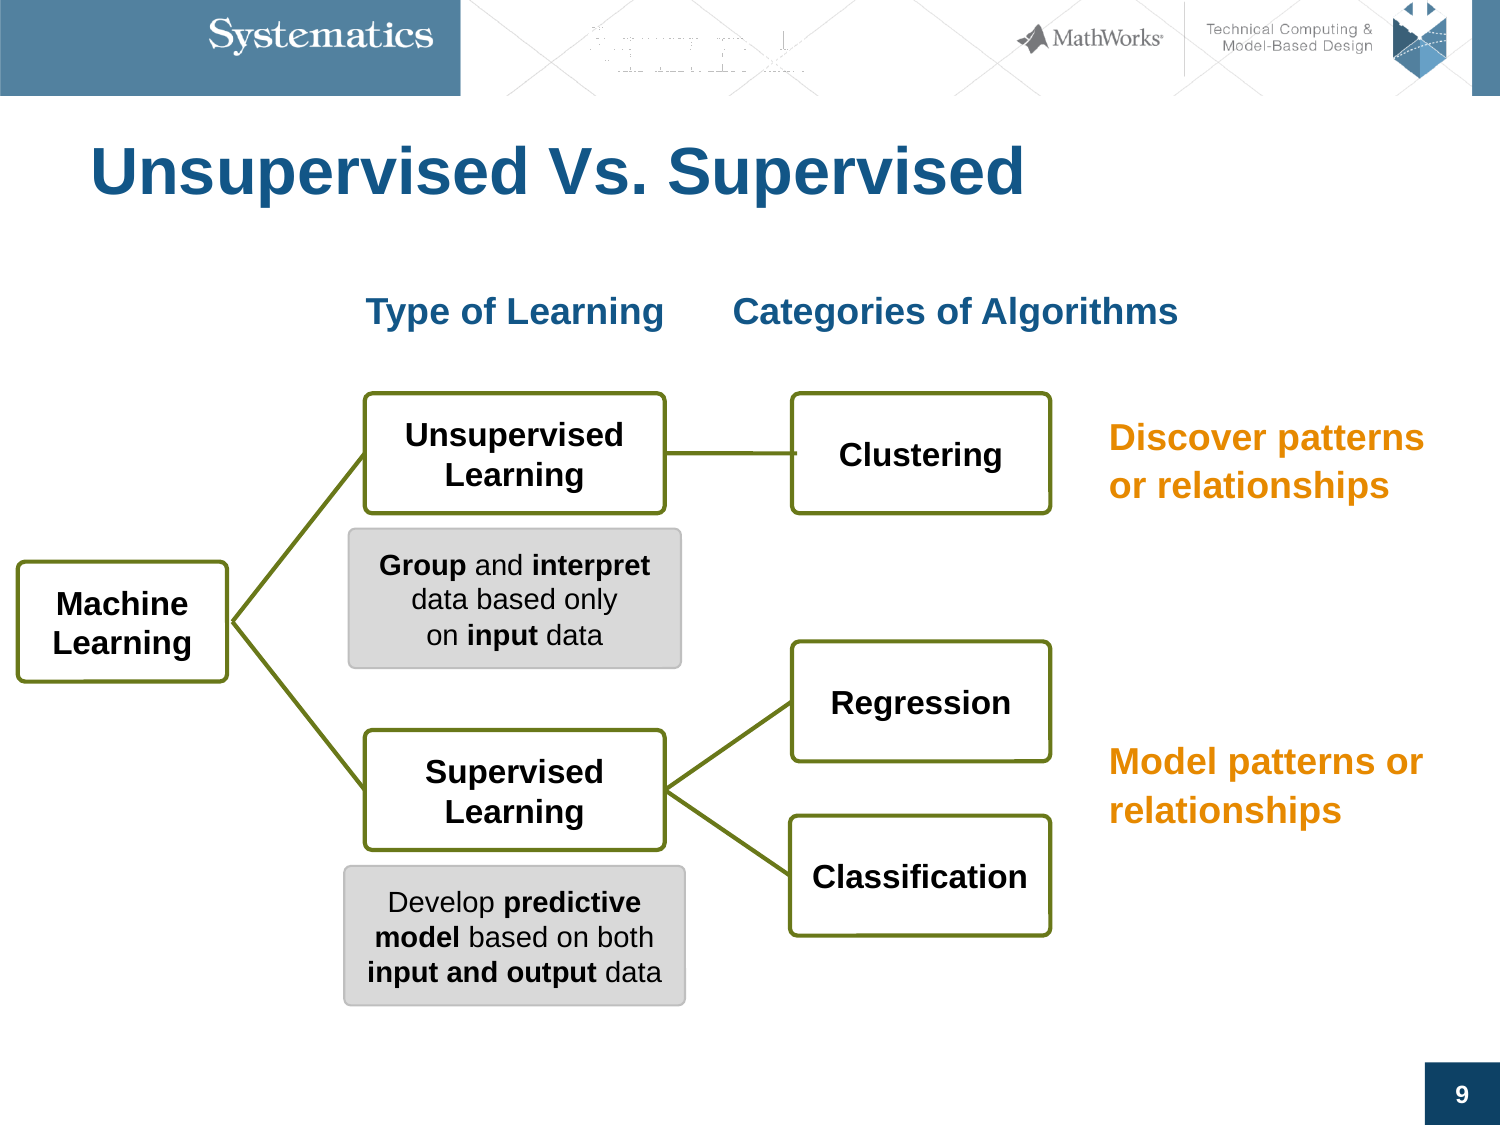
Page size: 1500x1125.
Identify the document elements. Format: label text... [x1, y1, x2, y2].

text_box Classification [787, 813, 1053, 938]
text_box Machine Learning [15, 559, 227, 684]
text_box Categories of Algorithms [717, 308, 1194, 340]
title Unsupervised Vs. Supervised [75, 120, 1400, 308]
text_box Unsupervised Learning [362, 391, 667, 516]
text_box Group and interpret data based only on input data [370, 526, 684, 671]
picture [0, 0, 1500, 96]
text_box Develop predictive model based on both input and output data [342, 863, 688, 1008]
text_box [232, 629, 365, 791]
text_box Discover patterns or relationships [1094, 402, 1482, 514]
text_box Type of Learning [350, 308, 680, 340]
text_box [664, 789, 791, 876]
text_box Regression [789, 639, 1053, 764]
text_box Model patterns or relationships [1094, 726, 1500, 838]
text_box Clustering [789, 391, 1053, 516]
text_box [232, 453, 365, 622]
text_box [664, 701, 793, 790]
text_box Supervised Learning [362, 727, 659, 853]
